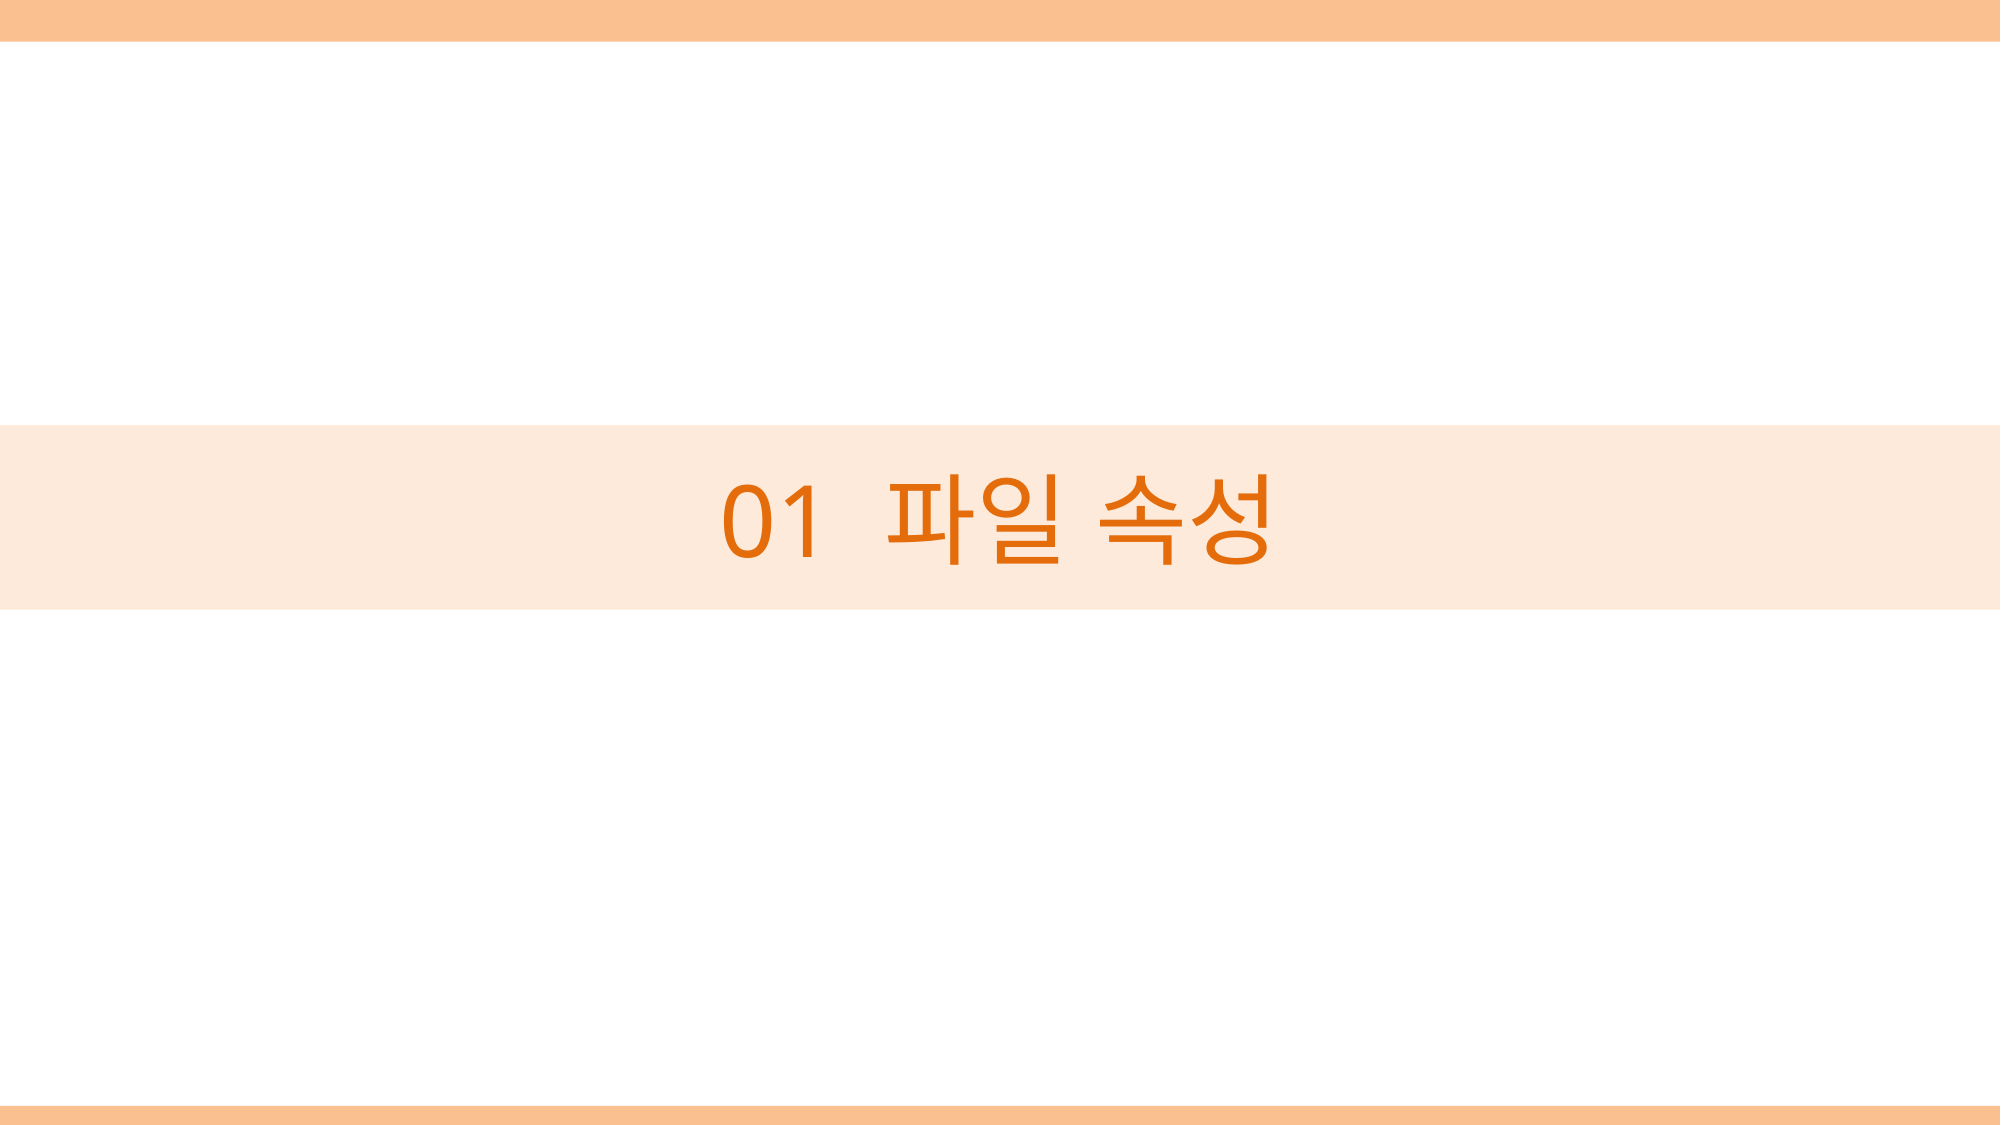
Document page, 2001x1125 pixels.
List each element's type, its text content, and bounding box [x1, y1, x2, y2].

title 01 파일 속성 [0, 424, 2000, 610]
